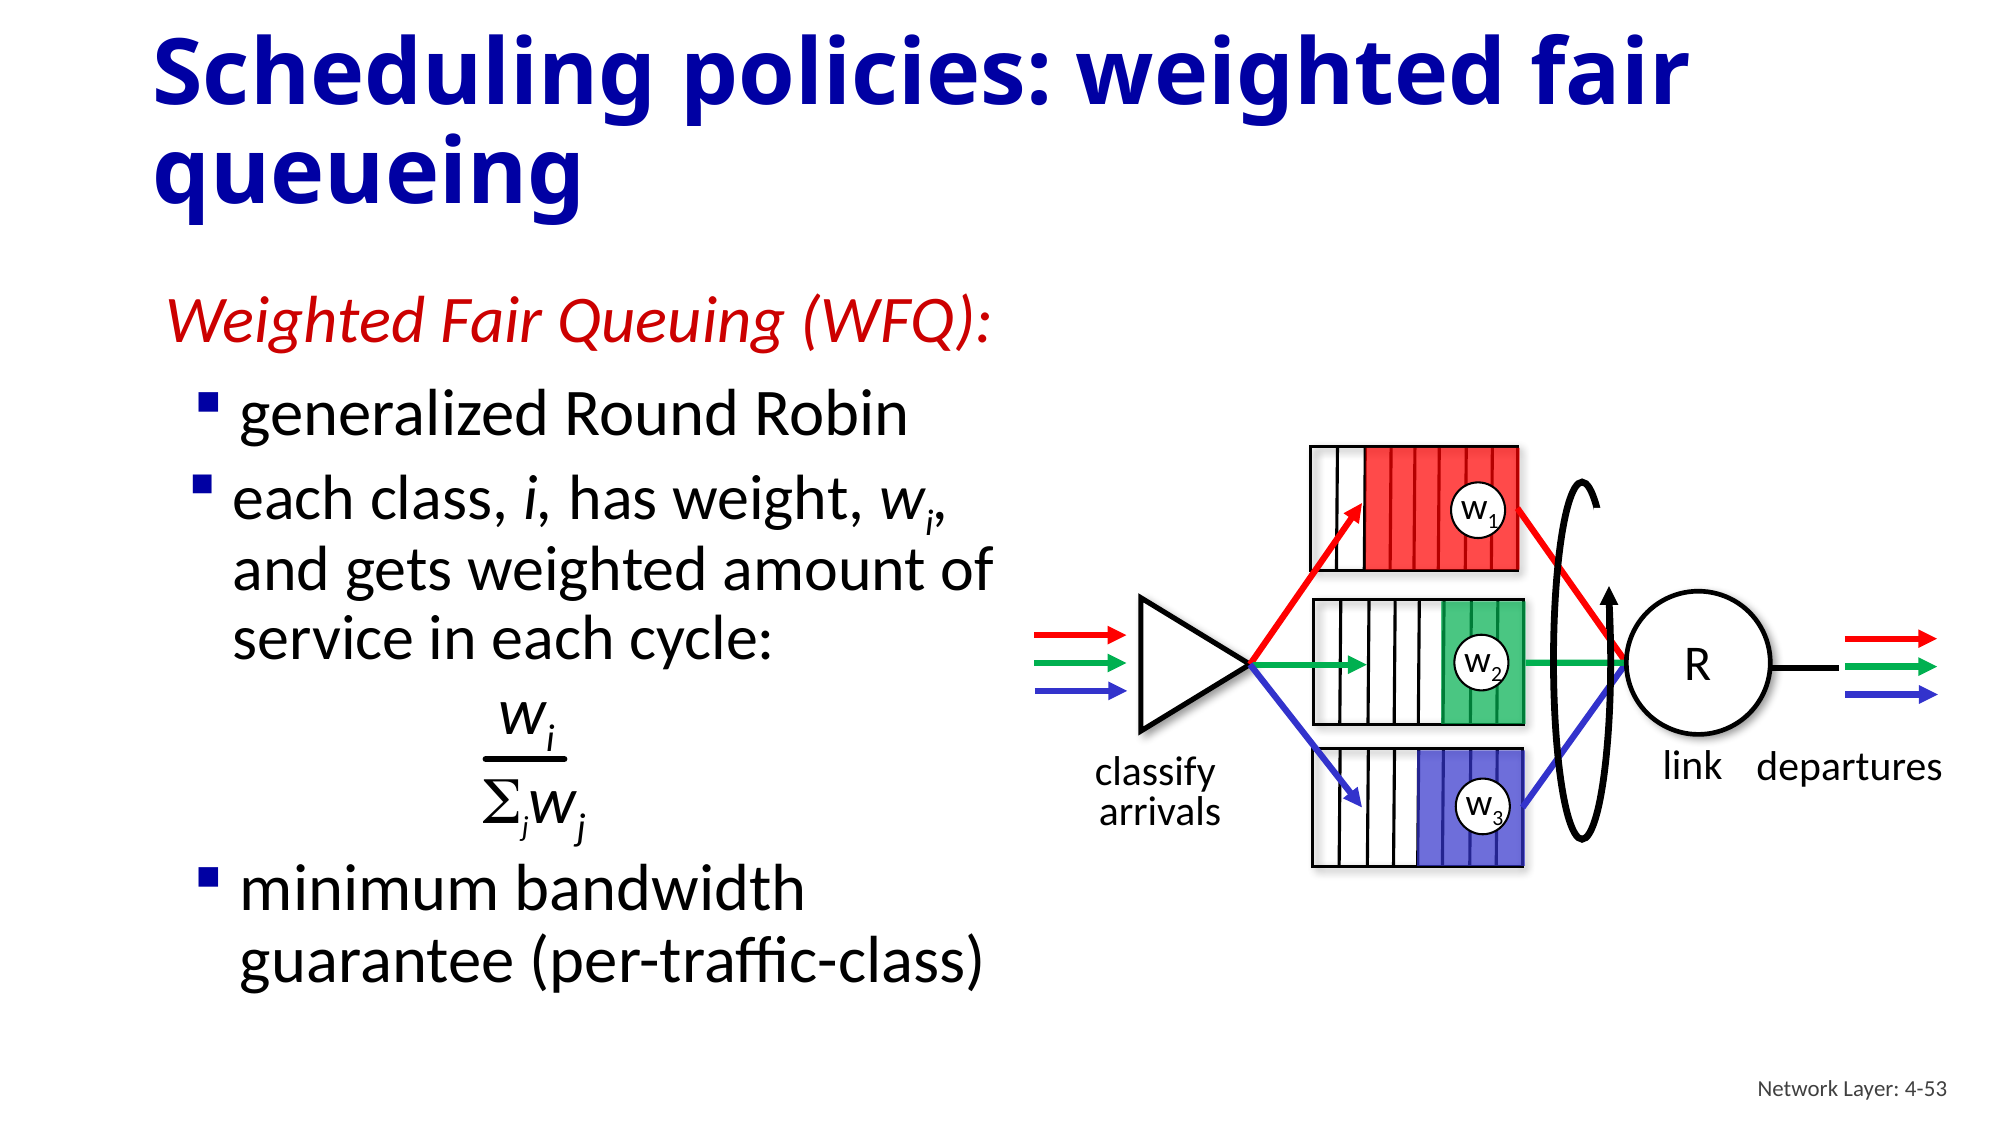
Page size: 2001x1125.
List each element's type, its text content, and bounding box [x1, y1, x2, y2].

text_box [1249, 664, 1362, 808]
text_box [1139, 595, 1249, 733]
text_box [464, 660, 605, 846]
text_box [1444, 474, 1626, 840]
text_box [1844, 638, 1938, 695]
list Weighted Fair Queuing (WFQ): generalized Round Robin [129, 277, 1041, 461]
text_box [1249, 503, 1362, 664]
text_box minimum bandwidth guarantee (per-traffic-class) [129, 845, 1041, 1018]
slide_number Network Layer: 4-53 [1512, 1056, 1963, 1117]
text_box departures [1771, 740, 1958, 796]
title Scheduling policies: weighted fair queueing [137, 51, 1863, 198]
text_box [1033, 635, 1128, 691]
text_box each class, i, has weight, wi, and gets weighted amount of service in each cycle: [125, 449, 1038, 683]
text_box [1626, 591, 1771, 797]
text_box classify arrivals [1079, 746, 1241, 842]
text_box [1310, 446, 1526, 867]
